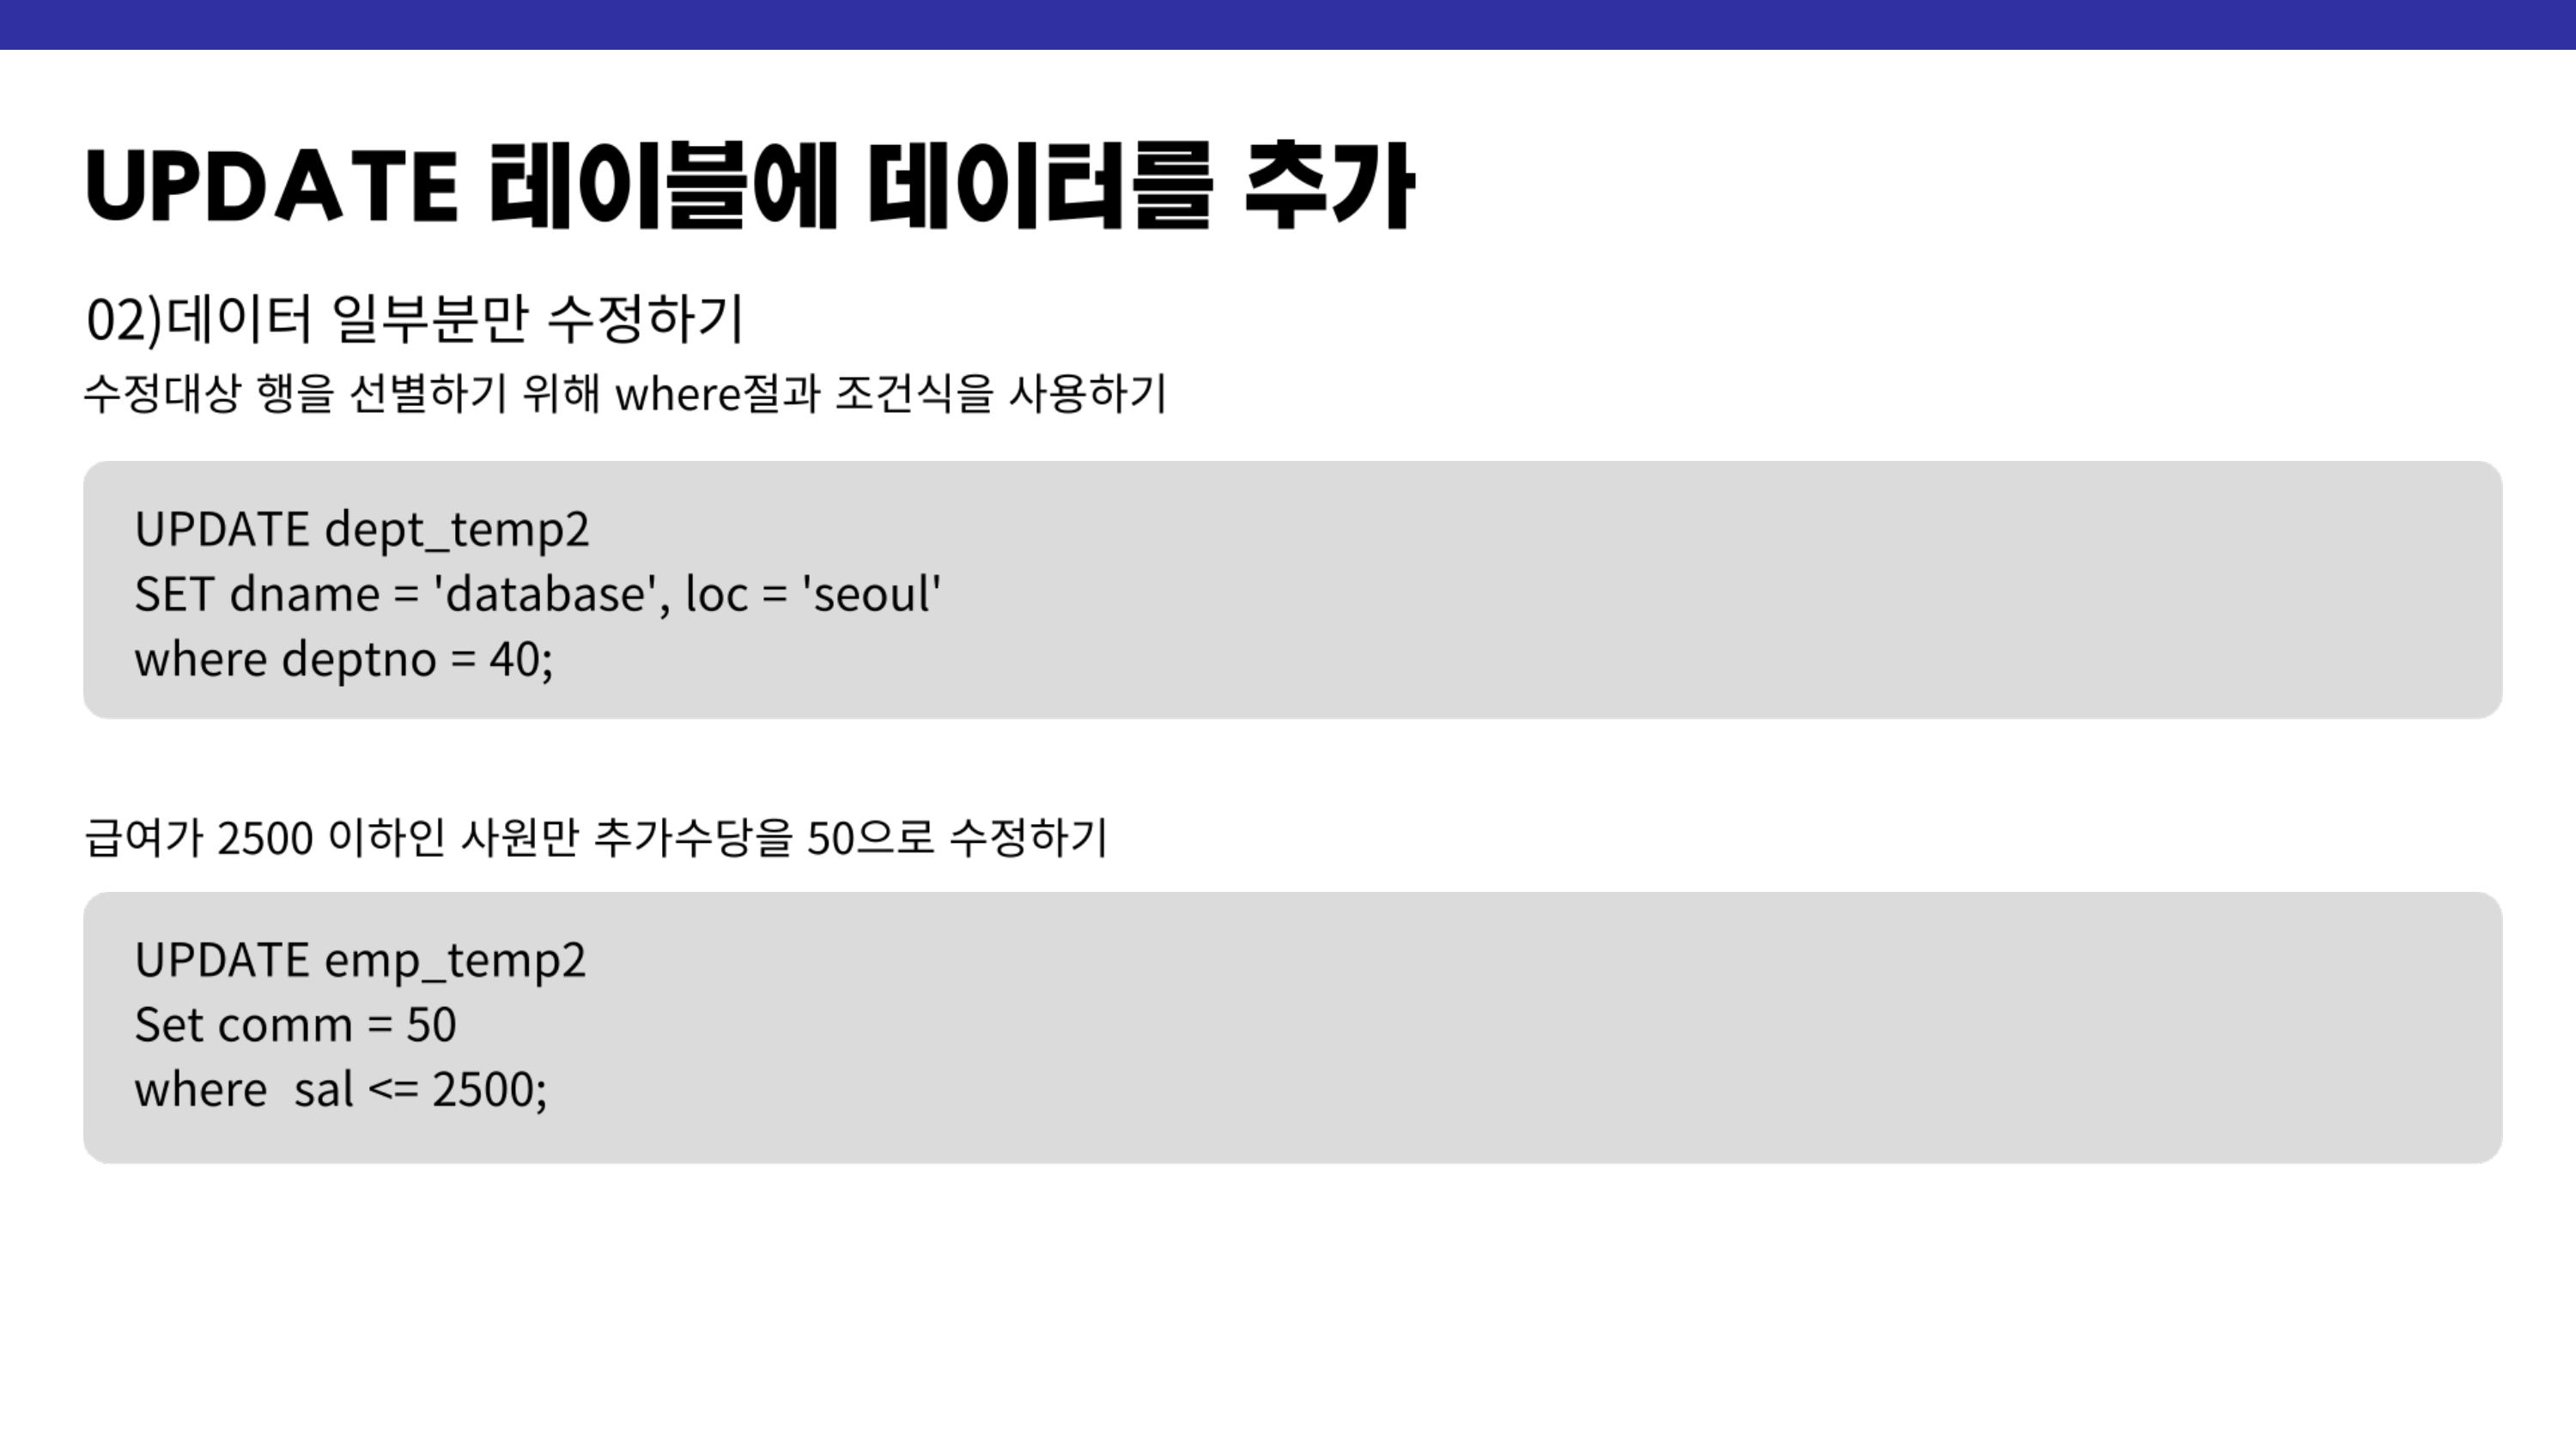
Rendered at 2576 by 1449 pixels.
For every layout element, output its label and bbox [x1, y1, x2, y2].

text_box [83, 891, 2503, 1165]
picture [70, 117, 1464, 270]
text_box [83, 461, 2503, 719]
picture [76, 271, 1187, 434]
picture [77, 798, 1128, 879]
picture [127, 488, 966, 711]
picture [127, 918, 610, 1142]
text_box [0, 0, 2576, 50]
